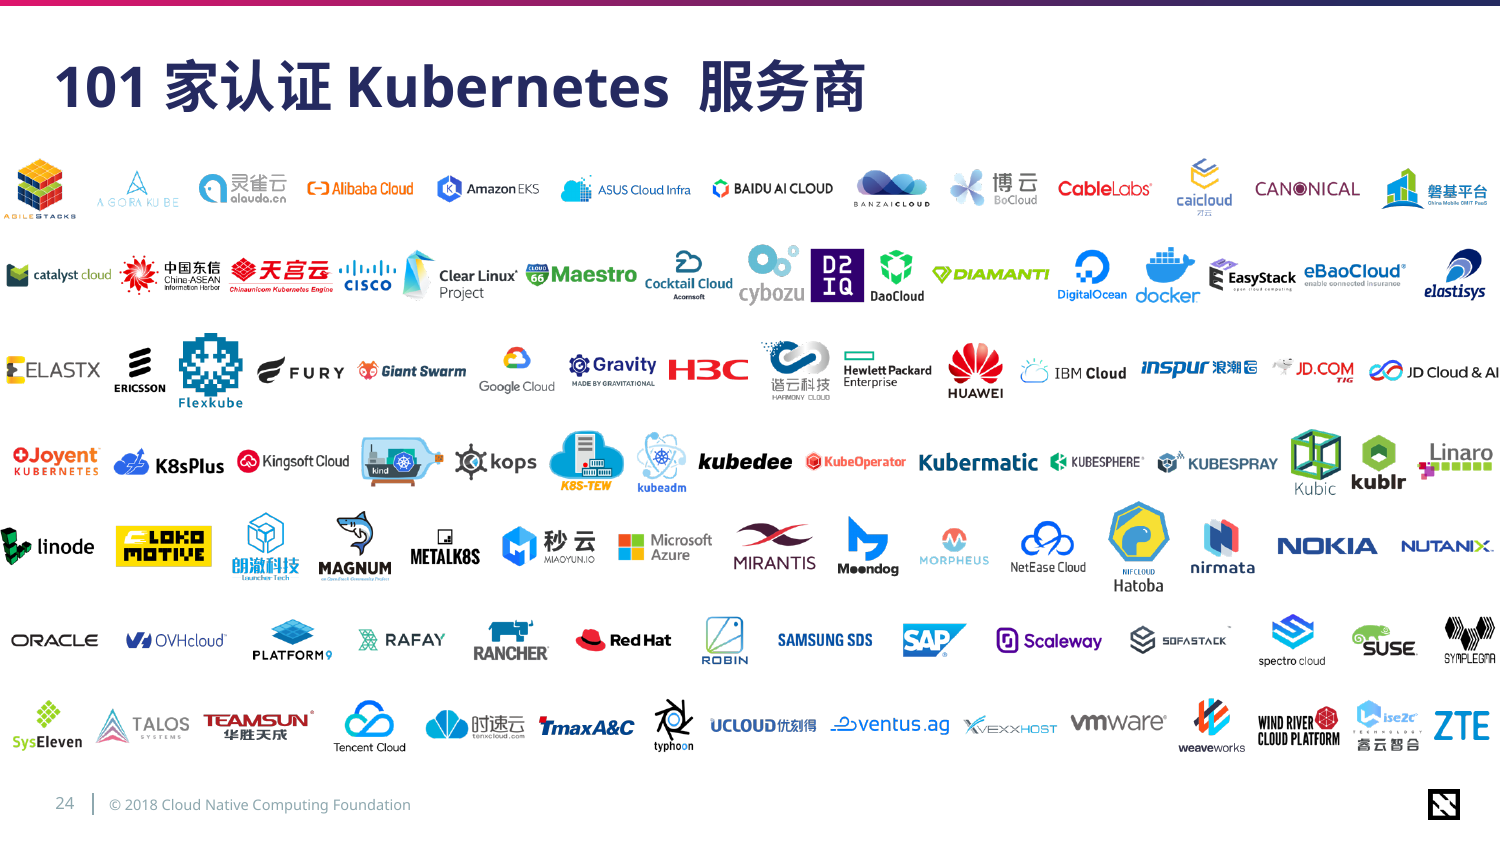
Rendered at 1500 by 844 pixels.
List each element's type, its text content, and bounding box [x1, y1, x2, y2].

picture [1350, 622, 1419, 657]
picture [1048, 449, 1146, 473]
picture [356, 627, 447, 653]
picture [359, 435, 445, 488]
picture [226, 254, 336, 295]
picture [758, 337, 831, 402]
picture [421, 704, 527, 746]
picture [1478, 715, 1490, 736]
picture [841, 349, 933, 390]
picture [11, 445, 102, 478]
picture [1056, 180, 1154, 196]
picture [1018, 356, 1128, 383]
picture [645, 691, 699, 760]
picture [802, 449, 908, 474]
picture [1105, 499, 1171, 593]
picture [356, 354, 466, 386]
picture [558, 172, 693, 204]
picture [1056, 248, 1128, 302]
picture [669, 357, 748, 382]
picture [1379, 166, 1489, 211]
picture [254, 354, 346, 385]
picture [1008, 519, 1087, 573]
picture [111, 445, 227, 478]
picture [696, 451, 794, 472]
picture [1127, 623, 1233, 656]
picture [93, 706, 191, 745]
picture [574, 619, 672, 660]
picture [852, 168, 931, 209]
picture [643, 248, 734, 301]
picture [537, 713, 636, 737]
picture [732, 521, 818, 572]
picture [326, 698, 412, 753]
picture [1252, 180, 1362, 196]
picture [567, 353, 658, 387]
picture [471, 614, 550, 665]
picture [1350, 433, 1407, 490]
picture [95, 168, 181, 208]
picture [399, 246, 520, 303]
picture [898, 616, 971, 663]
picture [201, 708, 317, 742]
picture [943, 340, 1007, 399]
picture [253, 613, 332, 667]
picture [994, 624, 1104, 655]
picture [318, 511, 391, 582]
picture [695, 614, 752, 665]
picture [231, 511, 301, 581]
picture [1269, 357, 1355, 383]
picture [1177, 697, 1246, 753]
picture [1256, 704, 1341, 747]
picture [114, 523, 213, 569]
picture [1154, 447, 1280, 475]
picture [11, 698, 83, 753]
picture [176, 330, 244, 409]
picture [499, 524, 598, 568]
picture [1138, 358, 1259, 382]
picture [453, 442, 539, 481]
picture [197, 172, 288, 204]
picture [869, 247, 925, 302]
picture [1442, 711, 1461, 740]
picture [929, 263, 1052, 286]
picture [616, 530, 714, 562]
picture [961, 713, 1059, 738]
picture [737, 243, 805, 307]
picture [808, 246, 865, 303]
picture [1366, 356, 1500, 383]
picture [547, 429, 626, 493]
picture [4, 355, 102, 384]
picture [339, 256, 396, 293]
picture [1131, 245, 1204, 304]
picture [1275, 534, 1380, 558]
picture [1171, 154, 1236, 222]
picture [1398, 540, 1497, 553]
picture [634, 430, 688, 493]
picture [235, 448, 351, 475]
picture [1443, 615, 1496, 665]
picture [1466, 715, 1473, 740]
picture [776, 631, 875, 648]
picture [9, 631, 100, 648]
picture [1415, 441, 1494, 481]
picture [1289, 427, 1342, 496]
picture [124, 629, 230, 650]
picture [1302, 260, 1408, 290]
picture [112, 346, 166, 393]
picture [916, 449, 1040, 473]
picture [0, 156, 78, 221]
picture [1069, 708, 1167, 743]
picture [1433, 711, 1445, 737]
picture [305, 177, 415, 200]
picture [3, 263, 113, 287]
picture [828, 713, 951, 737]
picture [477, 345, 556, 395]
picture [1351, 697, 1424, 753]
picture [918, 526, 990, 566]
title 101家认证Kubernetes 服务商 [42, 52, 1458, 126]
picture [948, 167, 1039, 209]
picture [117, 253, 222, 297]
picture [1207, 257, 1299, 293]
picture [1257, 612, 1326, 668]
picture [409, 527, 481, 565]
picture [0, 525, 96, 567]
picture [1189, 517, 1256, 575]
picture [708, 716, 818, 734]
picture [523, 262, 639, 287]
picture [710, 176, 836, 200]
picture [1411, 248, 1497, 301]
picture [431, 172, 541, 204]
picture [1428, 789, 1460, 820]
picture [836, 514, 900, 578]
